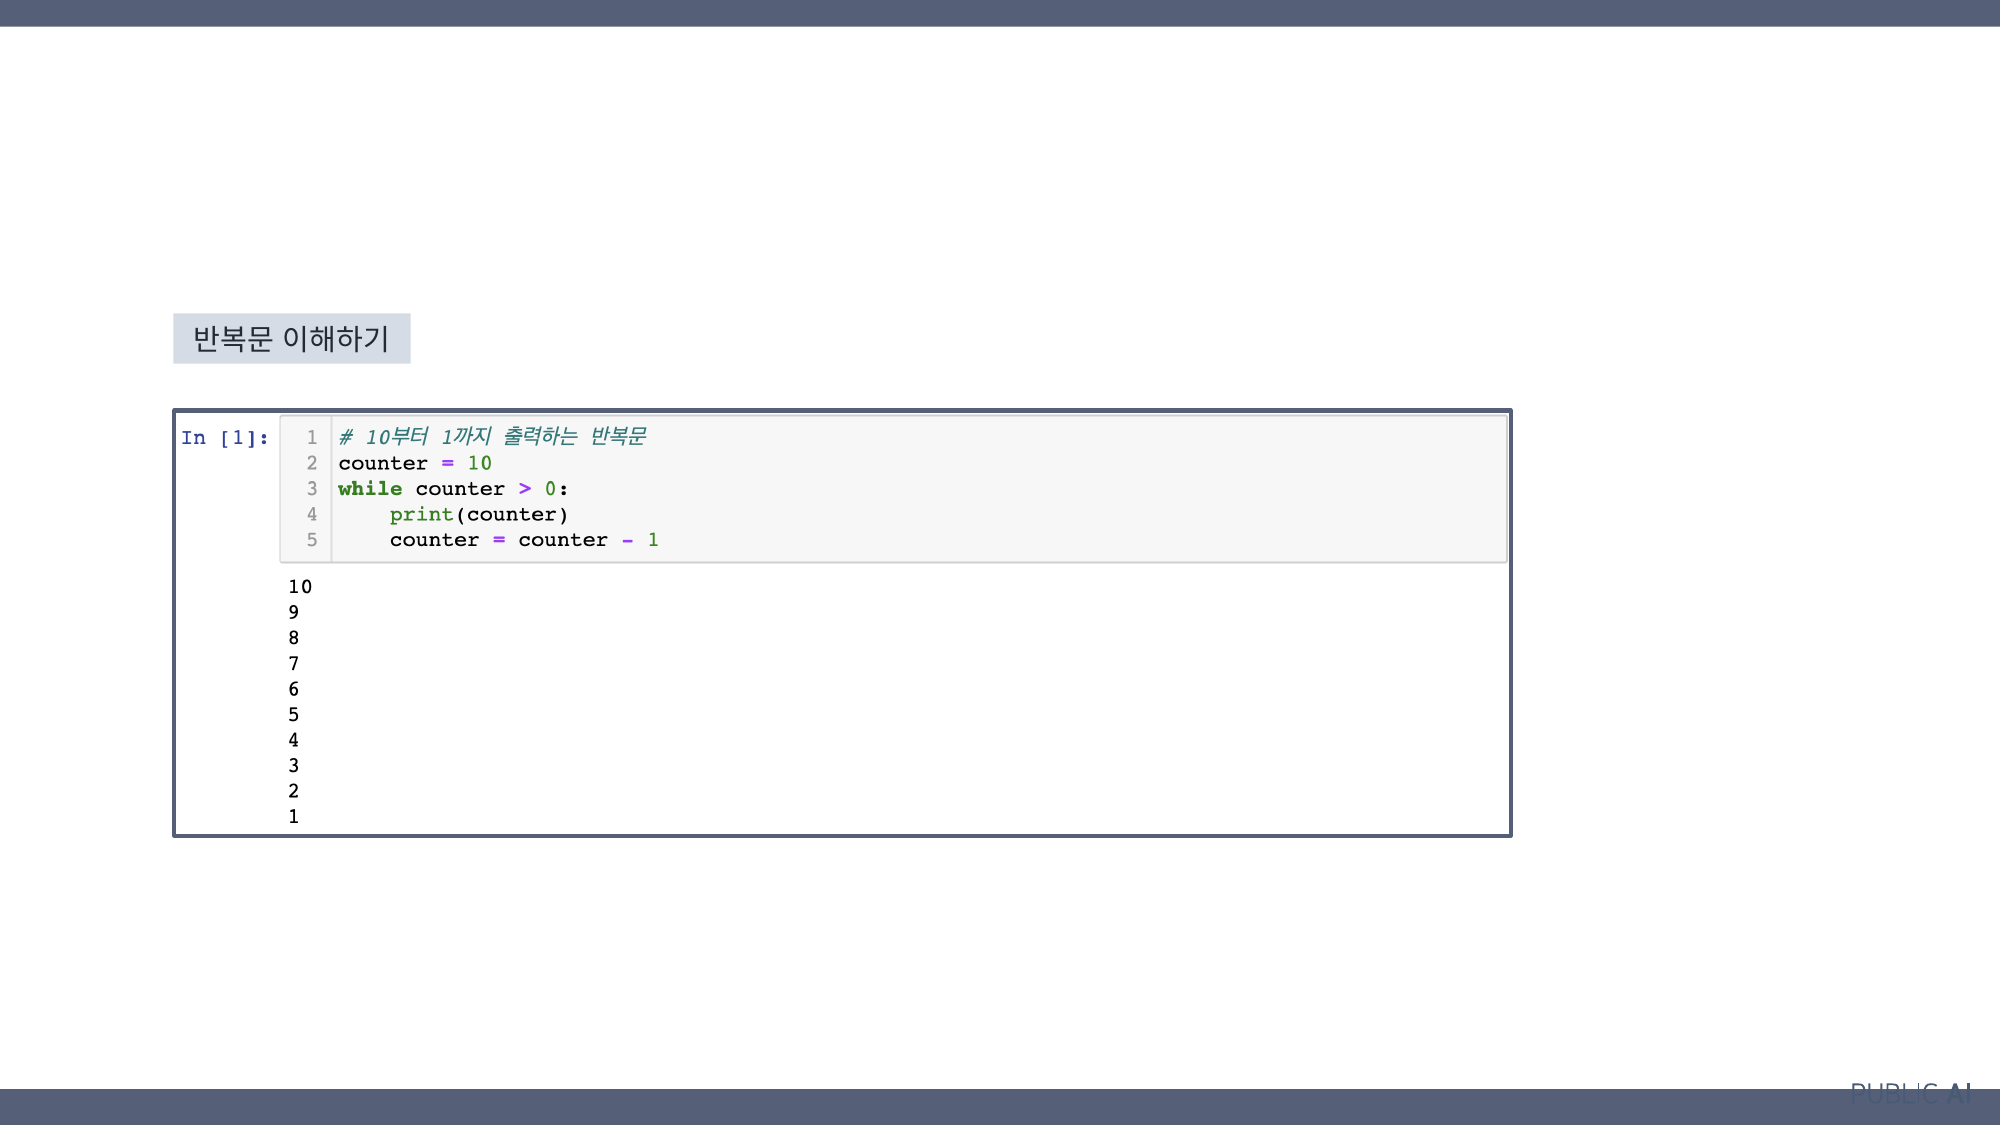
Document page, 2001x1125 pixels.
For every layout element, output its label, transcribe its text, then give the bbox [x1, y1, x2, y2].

picture [176, 412, 1509, 834]
text_box 반복문 이해하기 [173, 313, 411, 364]
